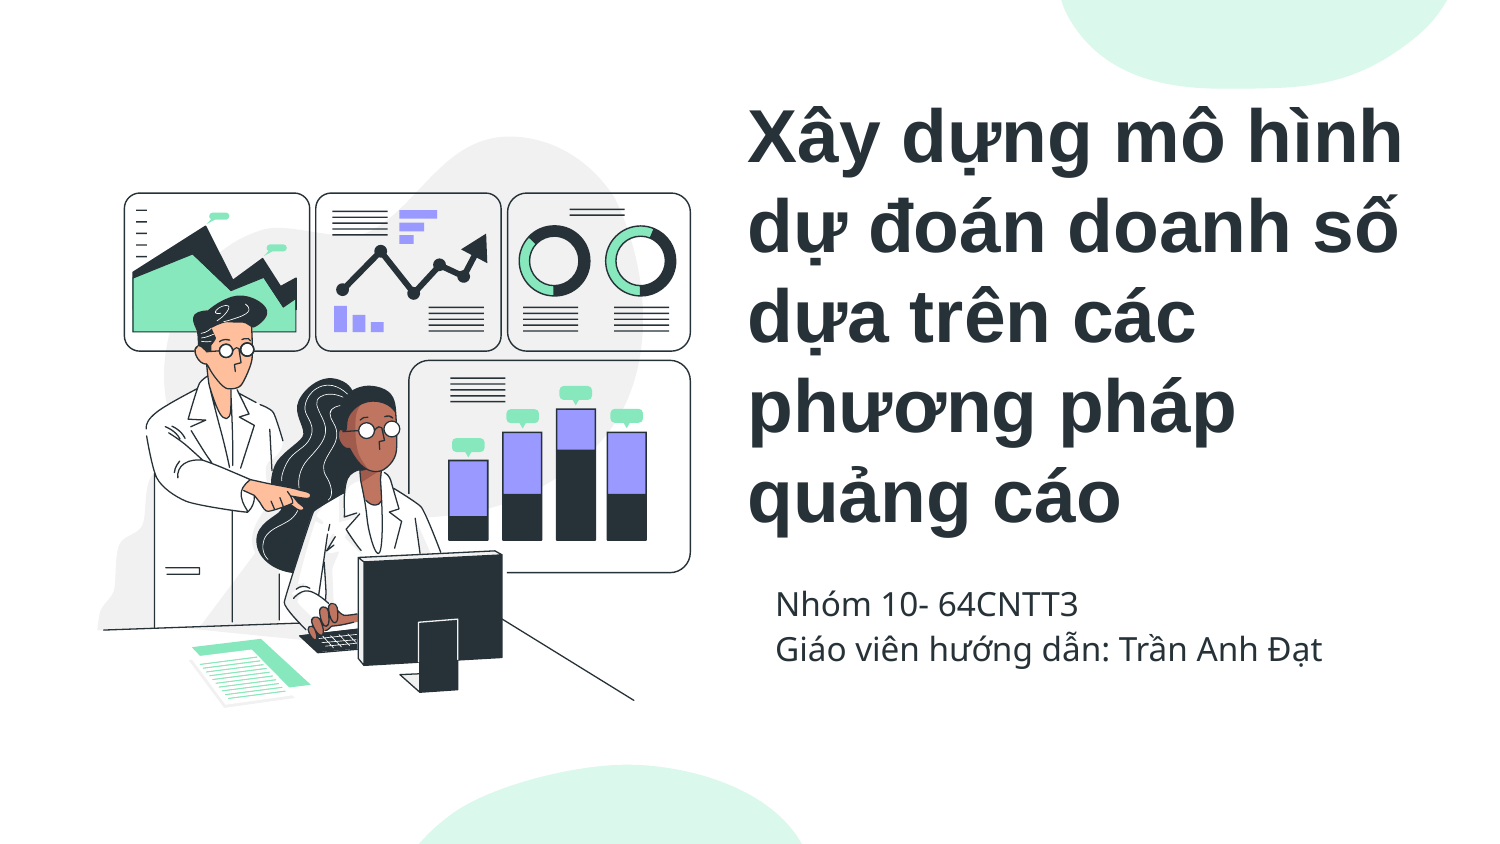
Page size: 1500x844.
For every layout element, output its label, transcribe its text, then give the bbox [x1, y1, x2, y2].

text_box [96, 135, 691, 708]
subtitle Nhóm 10- 64CNTT3 Giáo viên hướng dẫn: Trần Anh Đạt [760, 561, 1350, 671]
title Xây dựng mô hình dự đoán doanh số dựa trên các phương pháp quảng cáo [732, 35, 1488, 552]
